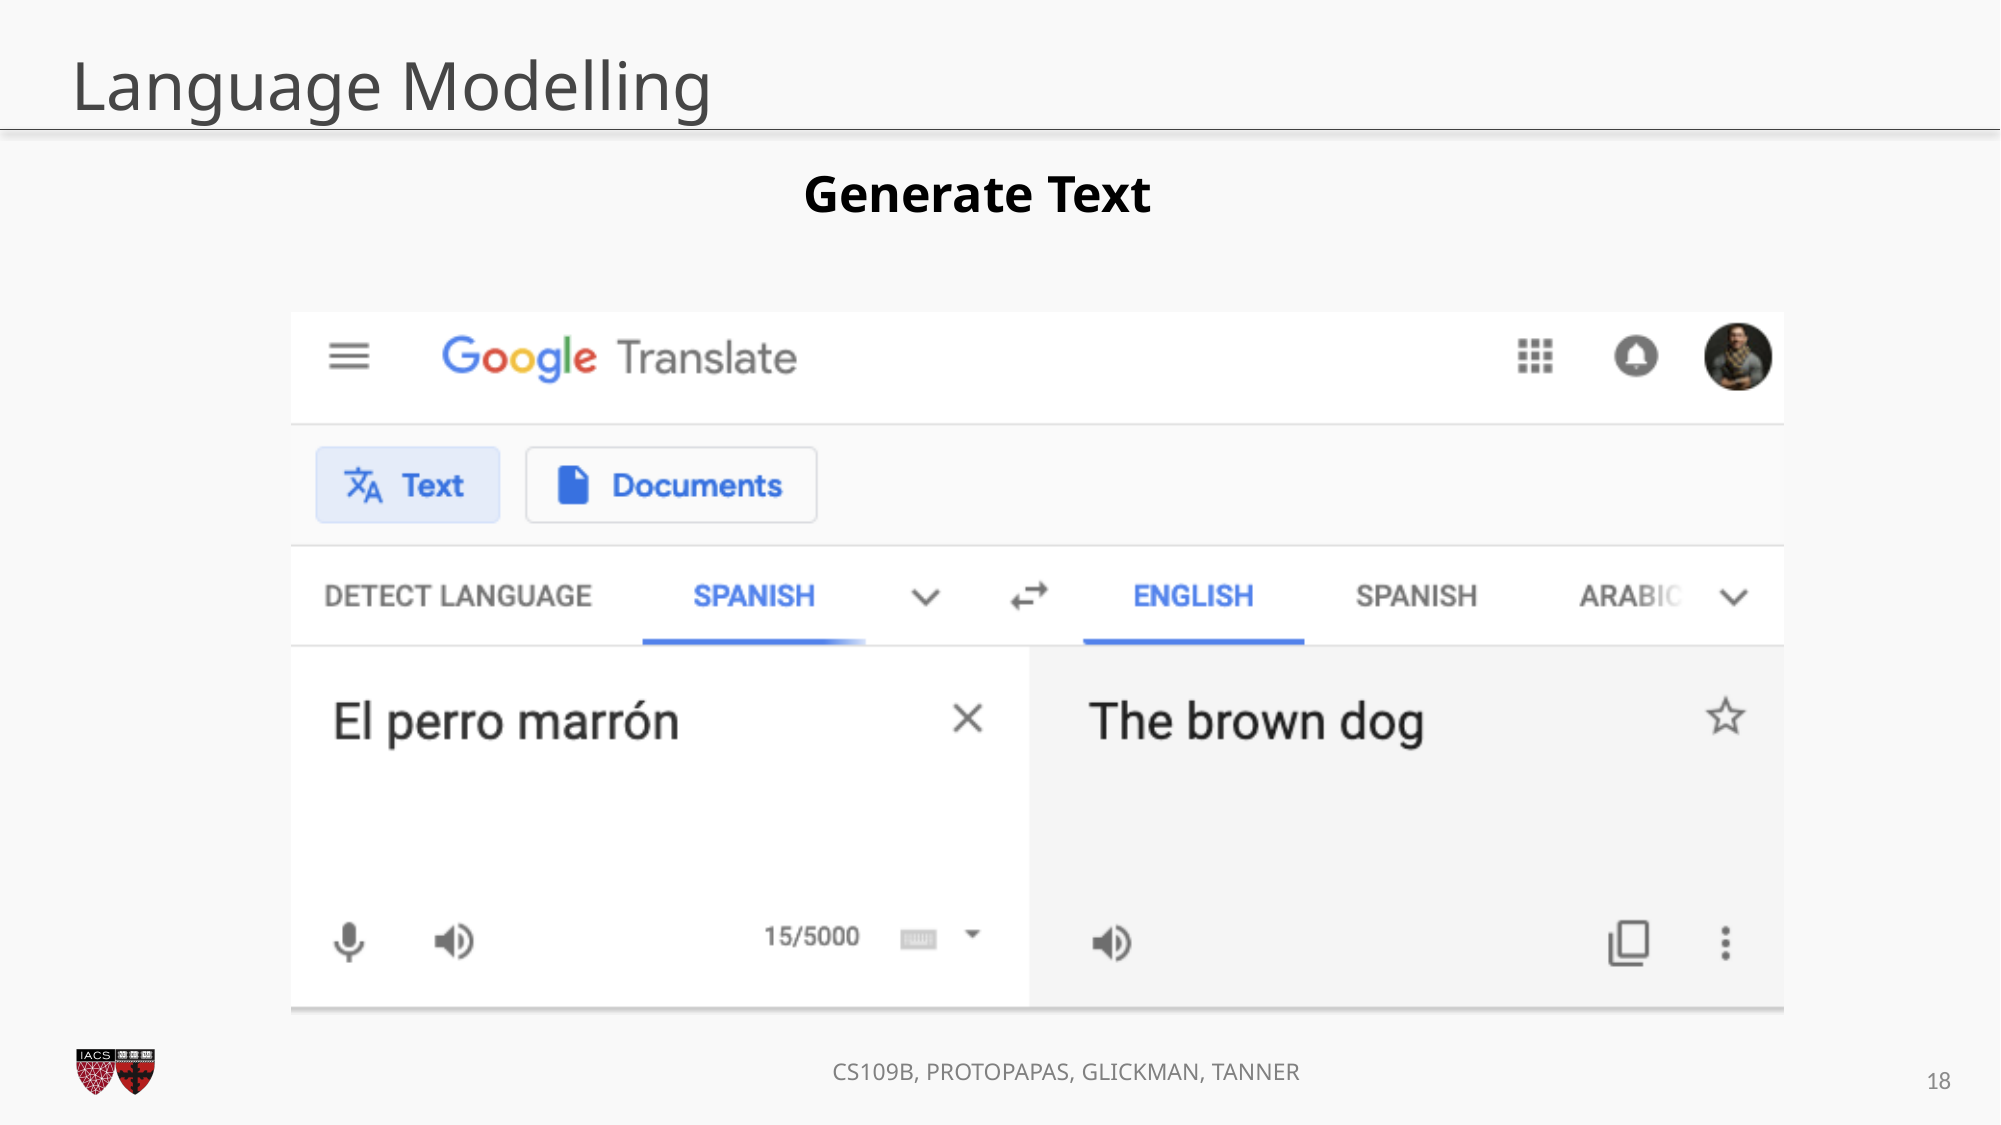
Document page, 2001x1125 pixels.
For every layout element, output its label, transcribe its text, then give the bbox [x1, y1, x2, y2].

title Language Modelling [56, 36, 1524, 227]
picture [75, 1049, 155, 1095]
text_box Generate Text [171, 143, 1784, 264]
slide_number 18 [1500, 1050, 1967, 1110]
picture [291, 312, 1785, 1016]
